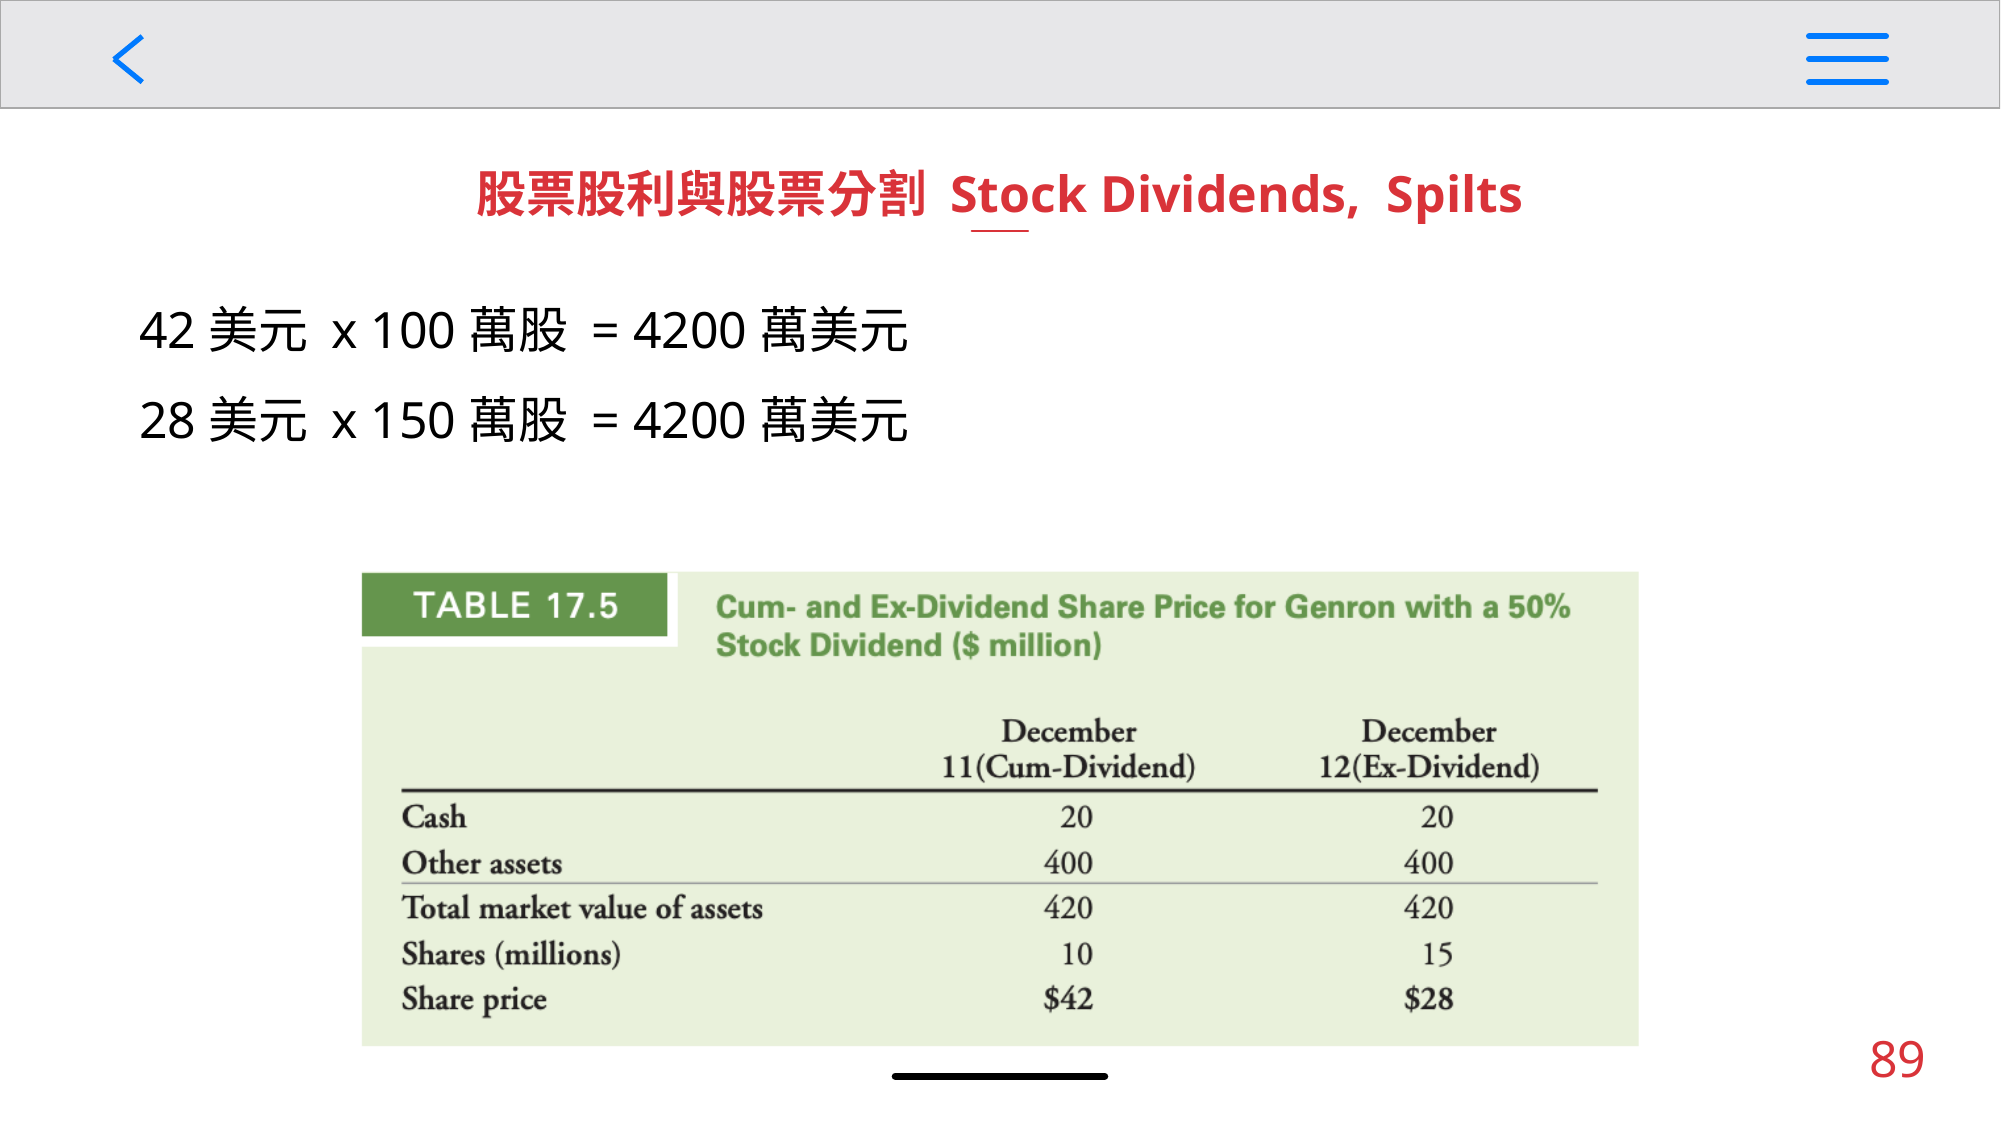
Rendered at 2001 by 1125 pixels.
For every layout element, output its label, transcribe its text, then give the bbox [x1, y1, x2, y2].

text_box 股票股利與股票分割 Stock Dividends, Spilts [414, 154, 1586, 230]
text_box 89 [1795, 1020, 2000, 1096]
picture [344, 560, 1656, 1066]
text_box 42美元 x 100萬股 = 4200萬美元 28美元 x 150萬股 = 4200萬美元 [124, 261, 1904, 456]
